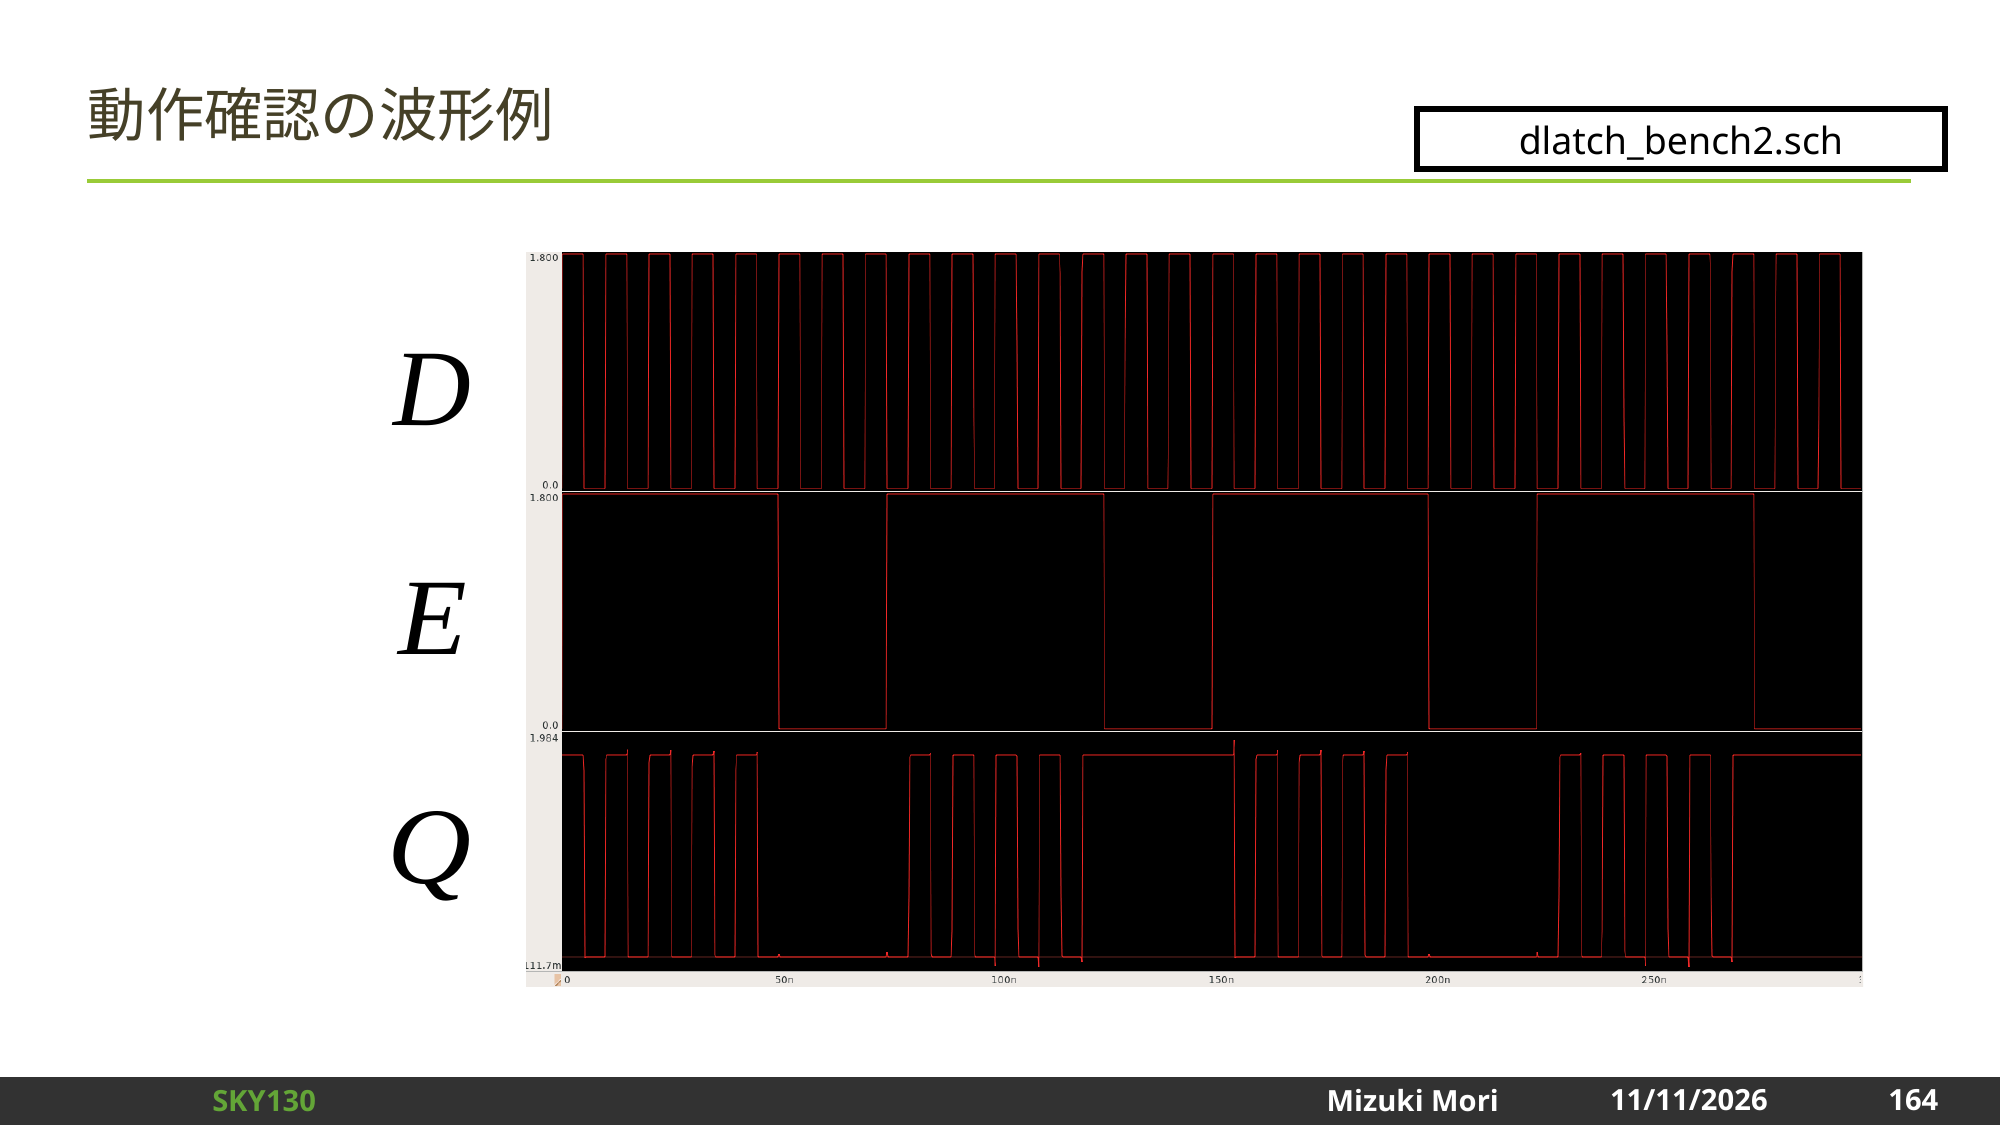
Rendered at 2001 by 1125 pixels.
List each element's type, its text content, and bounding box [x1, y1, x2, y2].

text_box dlatch_bench2.sch [1416, 108, 1946, 170]
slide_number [1550, 1077, 1826, 1125]
slide_number 164 [1826, 1076, 2000, 1125]
picture [525, 251, 1864, 987]
picture [0, 1077, 1550, 1125]
title 動作確認の波形例 [72, 70, 1912, 163]
